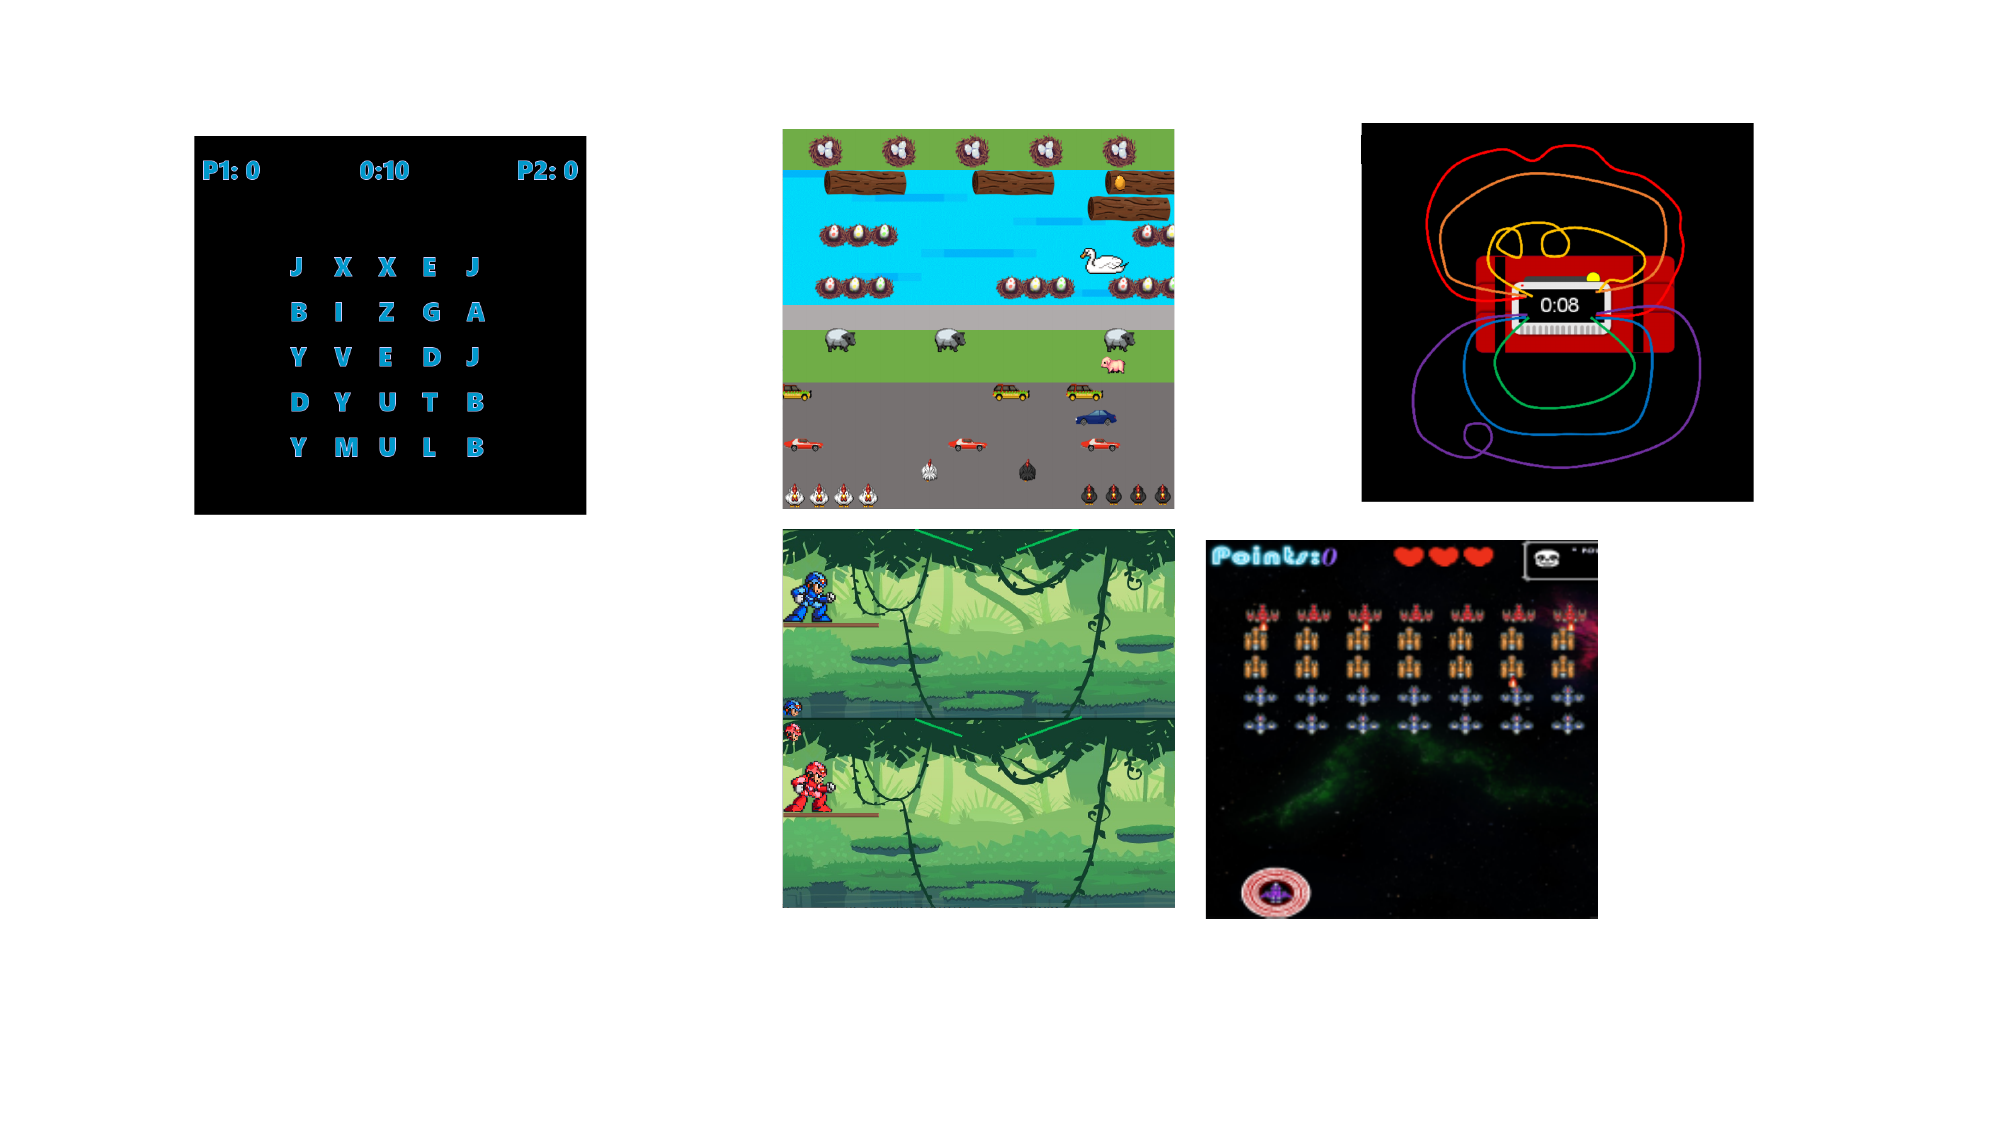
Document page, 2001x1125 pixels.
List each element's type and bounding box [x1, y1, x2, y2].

picture [782, 129, 1175, 509]
picture [782, 529, 1175, 908]
text_box [1361, 123, 1754, 503]
picture [194, 135, 587, 515]
picture [1205, 540, 1598, 919]
